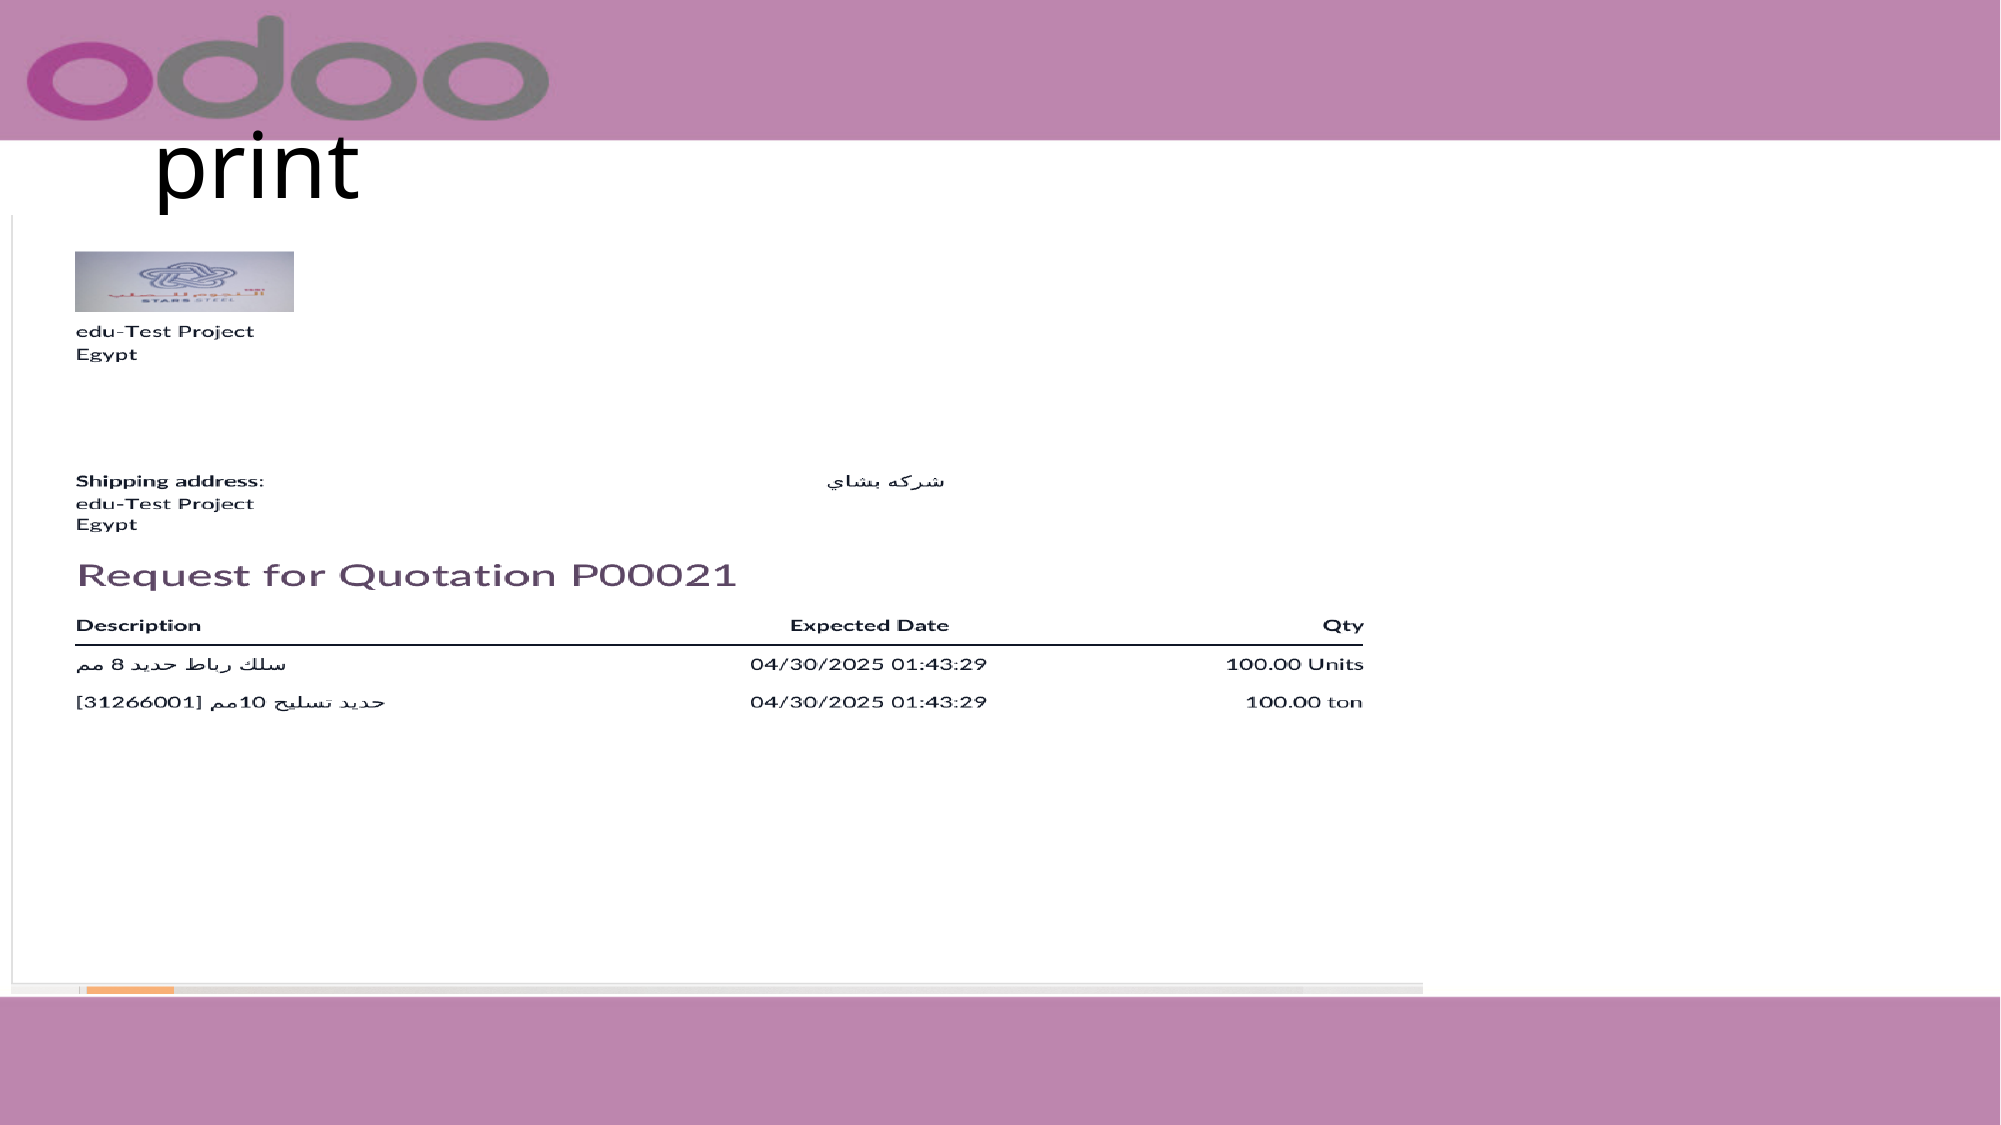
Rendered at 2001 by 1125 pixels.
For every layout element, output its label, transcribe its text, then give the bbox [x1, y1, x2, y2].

title print [137, 59, 1863, 278]
picture [0, 0, 2001, 1125]
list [11, 215, 1423, 994]
